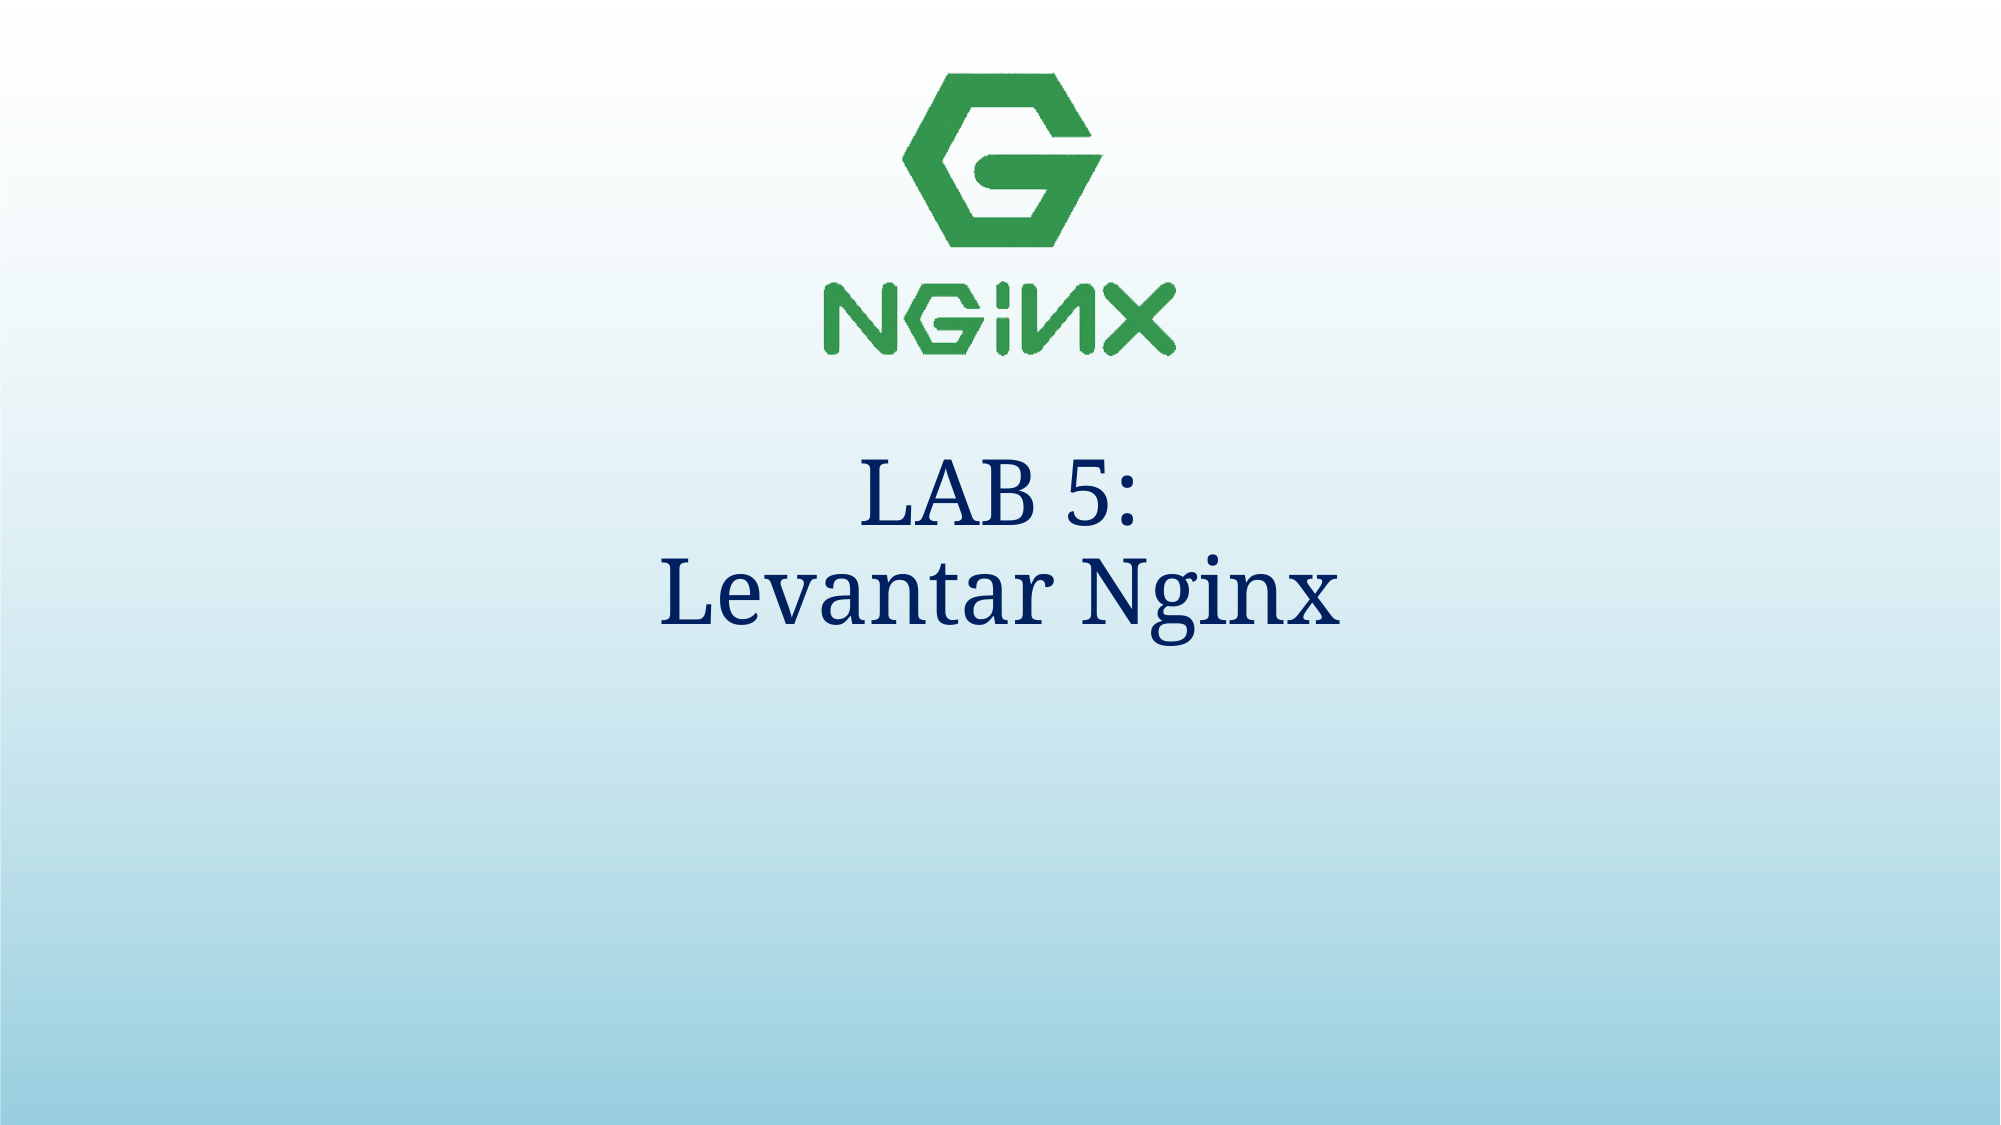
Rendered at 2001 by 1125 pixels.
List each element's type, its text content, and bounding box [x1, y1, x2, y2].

picture [819, 34, 1181, 396]
title LAB 5: Levantar Nginx [212, 214, 1788, 653]
